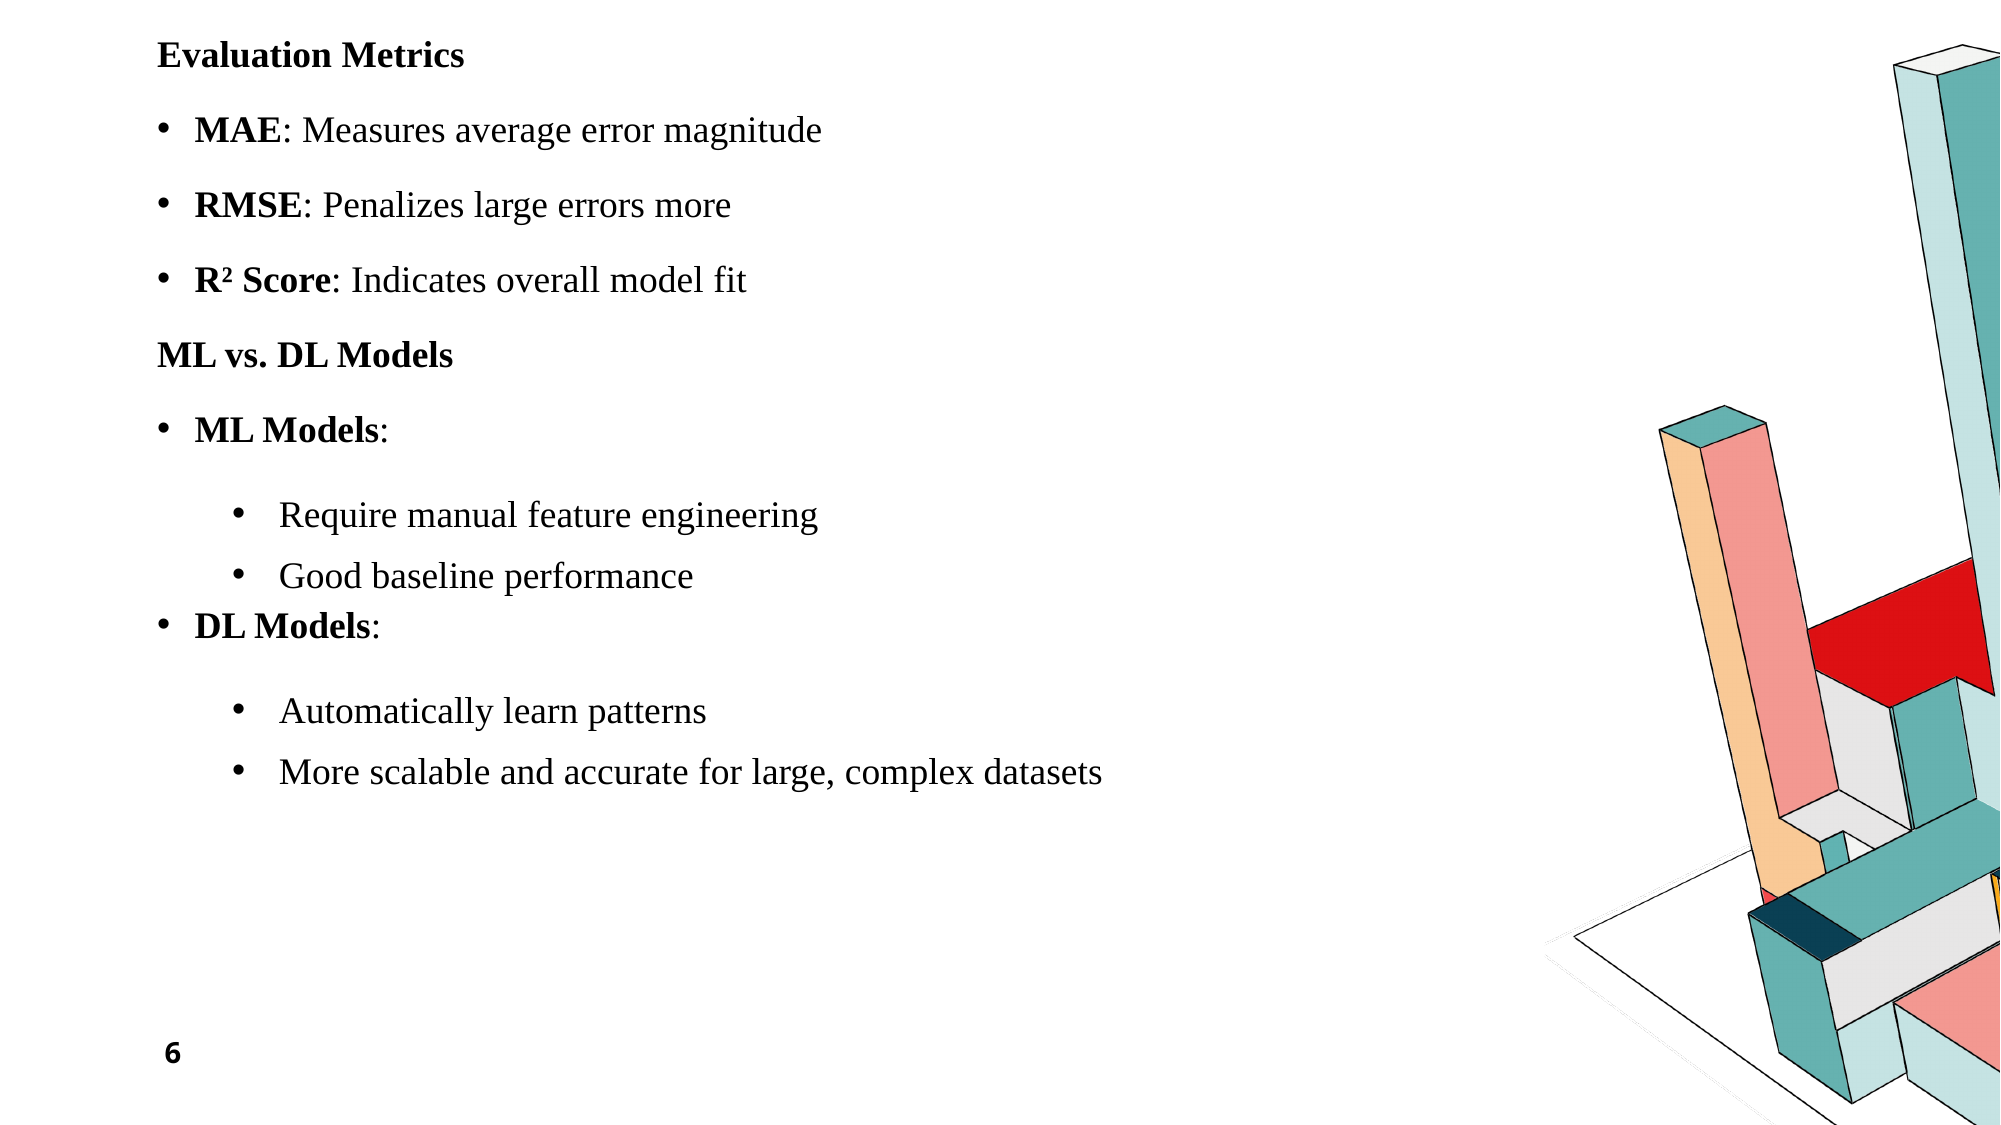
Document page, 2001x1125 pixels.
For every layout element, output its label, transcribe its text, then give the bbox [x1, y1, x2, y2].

slide_number 6 [149, 1024, 588, 1085]
list Evaluation Metrics MAE: Measures average error magnitude RMSE: Penalizes large errors more R² Score: Indicates overall model fit ML vs. DL Models ML Models: Require manual feature engineering Good baseline performance DL Models: Automatically learn patterns More scalable and accurate for large, complex datasets [142, 17, 1668, 1061]
picture [1544, 43, 2000, 1125]
